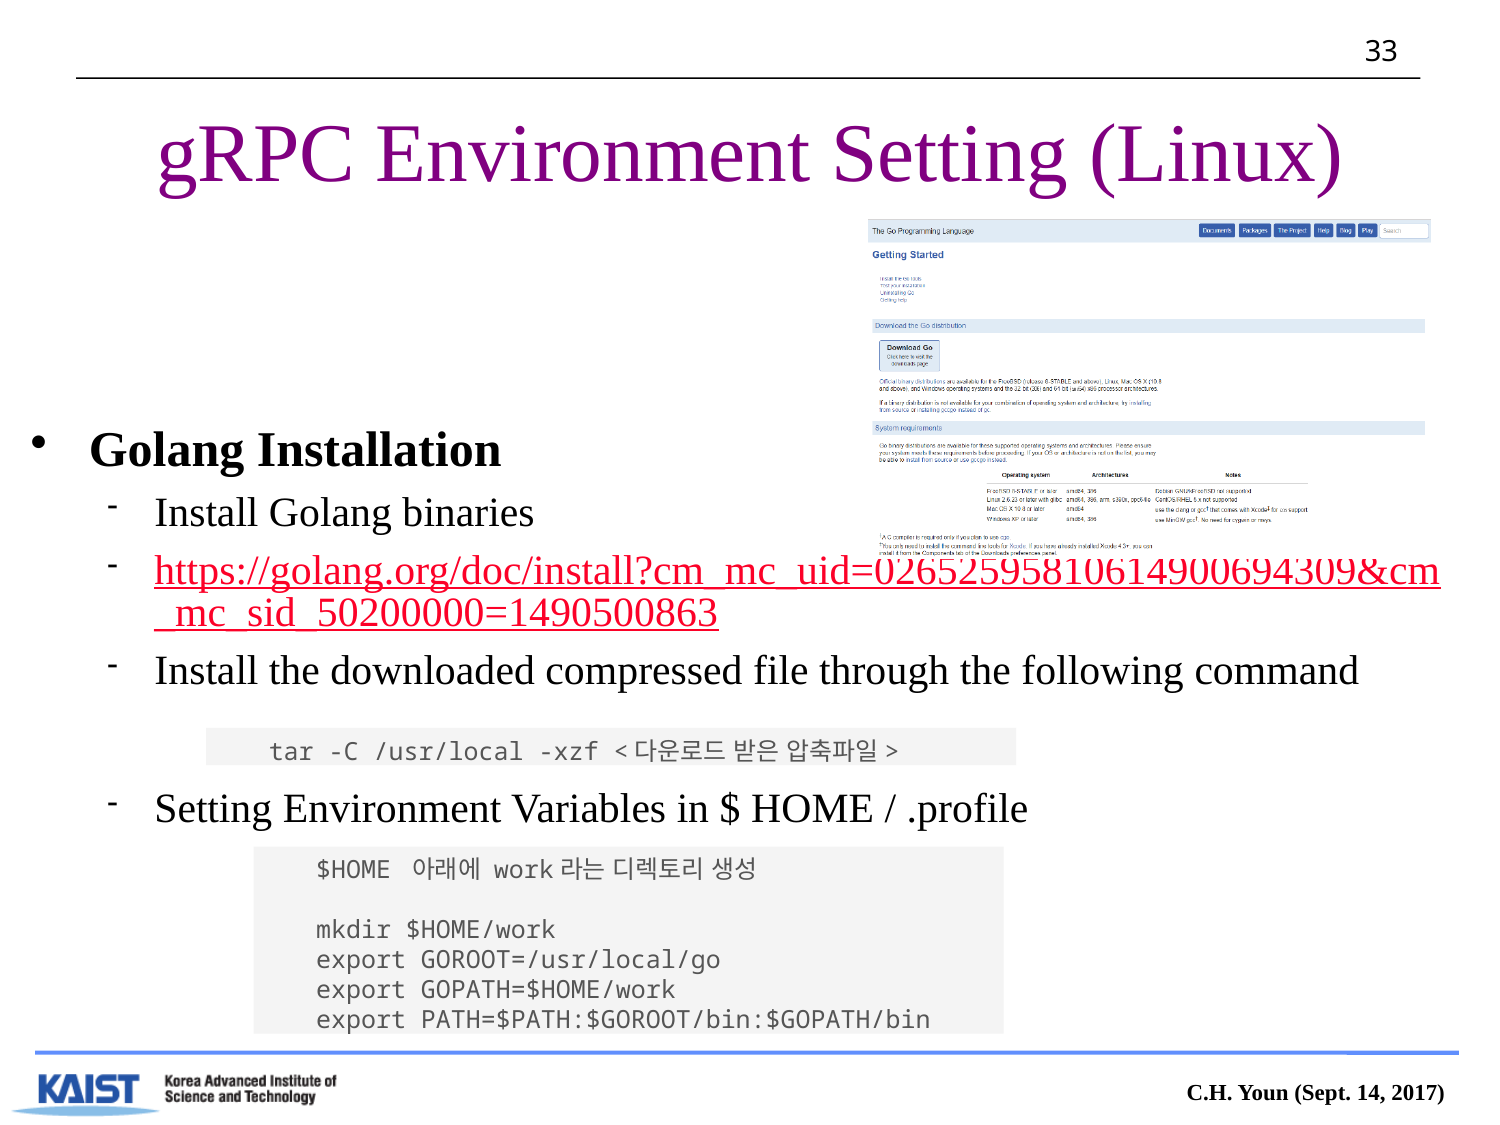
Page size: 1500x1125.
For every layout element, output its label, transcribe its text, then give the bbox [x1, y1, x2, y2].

picture [867, 219, 1431, 559]
picture [7, 1065, 348, 1125]
text_box $HOME 아래에 work라는 디렉토리 생성 mkdir $HOME/work export GOROOT=/usr/local/go export GOPATH=$HOME/work export PATH=$PATH:$GOROOT/bin:$GOPATH/bin [253, 846, 1004, 1034]
list Golang Installation Install Golang binaries https://golang.org/doc/install?cm_mc_uid=02652595810614900694309&cm_mc_sid_50200000=1490500863 Install the downloaded compressed file through the following command Setting Environment Variables in $ HOME / .profile [17, 408, 1459, 846]
title gRPC Environment Setting (Linux) [112, 54, 1388, 243]
text_box tar -C /usr/local -xzf <다운로드 받은 압축파일> [206, 727, 1017, 766]
